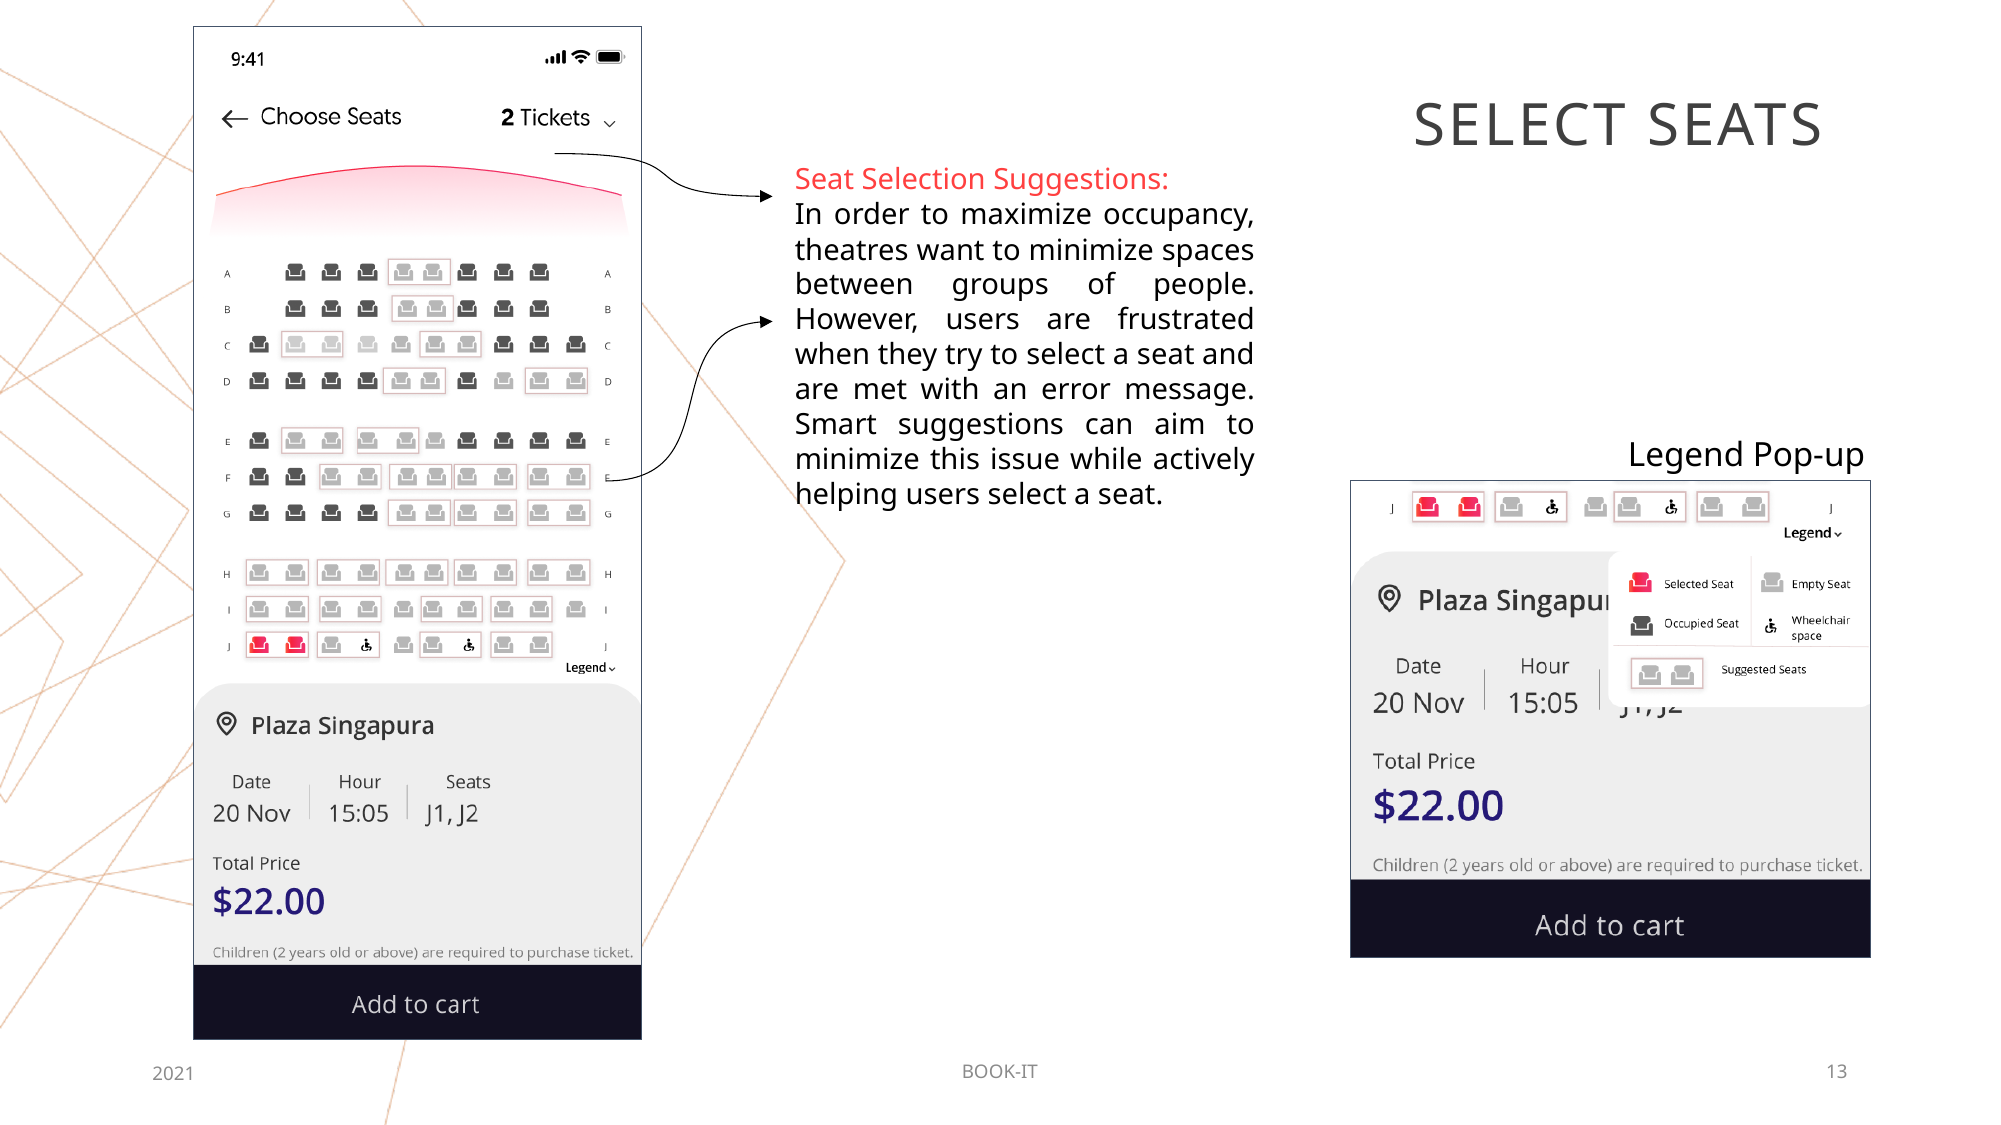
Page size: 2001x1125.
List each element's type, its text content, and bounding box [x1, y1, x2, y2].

title Select seats [1398, 87, 1905, 227]
text_box Legend Pop-up [1561, 425, 1881, 480]
footer BOOK-IT [662, 1042, 1338, 1103]
slide_number 13 [1412, 1042, 1863, 1103]
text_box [605, 321, 773, 481]
picture [0, 0, 893, 1125]
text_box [554, 153, 773, 197]
picture [1350, 480, 1871, 958]
slide_number 2021 [137, 1042, 588, 1103]
text_box Seat Selection Suggestions: In order to maximize occupancy, theatres want to minimize spaces between groups of people. However, users are frustrated when they try to select a seat and are met with an error message. Smart suggestions can aim to minimize this issue while actively helping users select a seat. [780, 153, 1271, 518]
